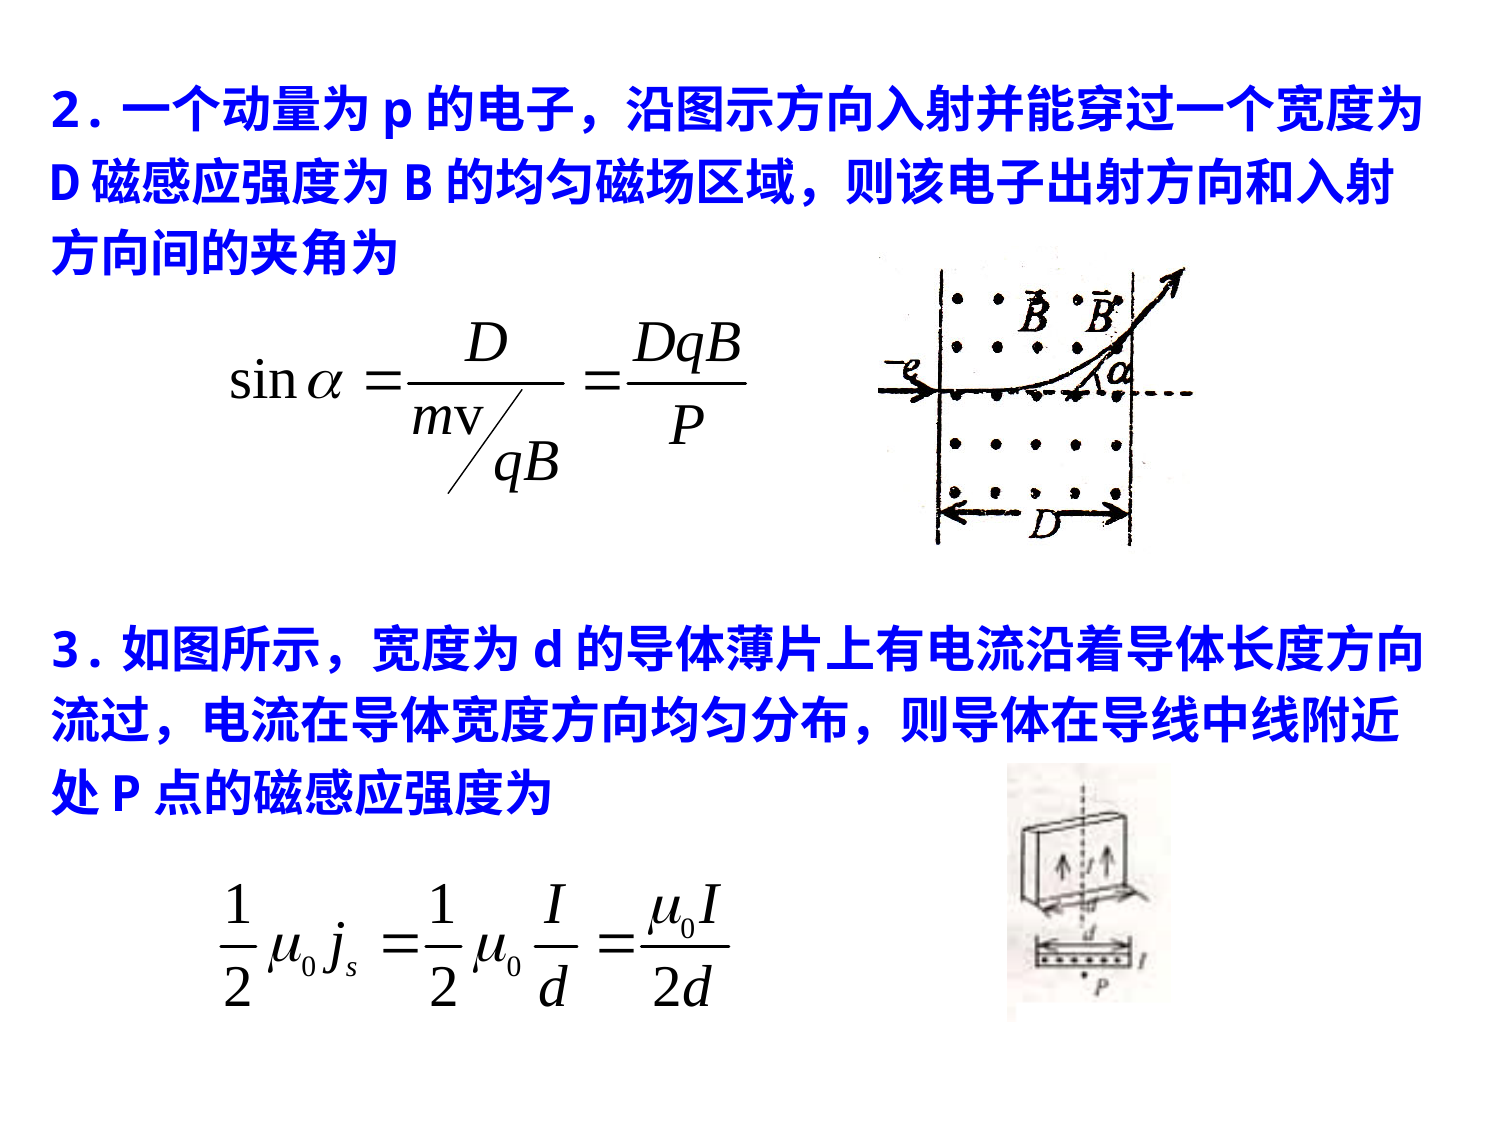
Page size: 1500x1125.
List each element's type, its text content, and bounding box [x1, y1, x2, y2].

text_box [210, 866, 740, 1021]
text_box 2.一个动量为p的电子，沿图示方向入射并能穿过一个宽度为D磁感应强度为B的均匀磁场区域，则该电子出射方向和入射方向间的夹角为 [35, 58, 1442, 290]
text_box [222, 304, 756, 507]
text_box 3.如图所示，宽度为d的导体薄片上有电流沿着导体长度方向流过，电流在导体宽度方向均匀分布，则导体在导线中线附近处P点的磁感应强度为 [35, 597, 1442, 829]
picture [878, 245, 1196, 559]
picture [1007, 762, 1171, 1022]
